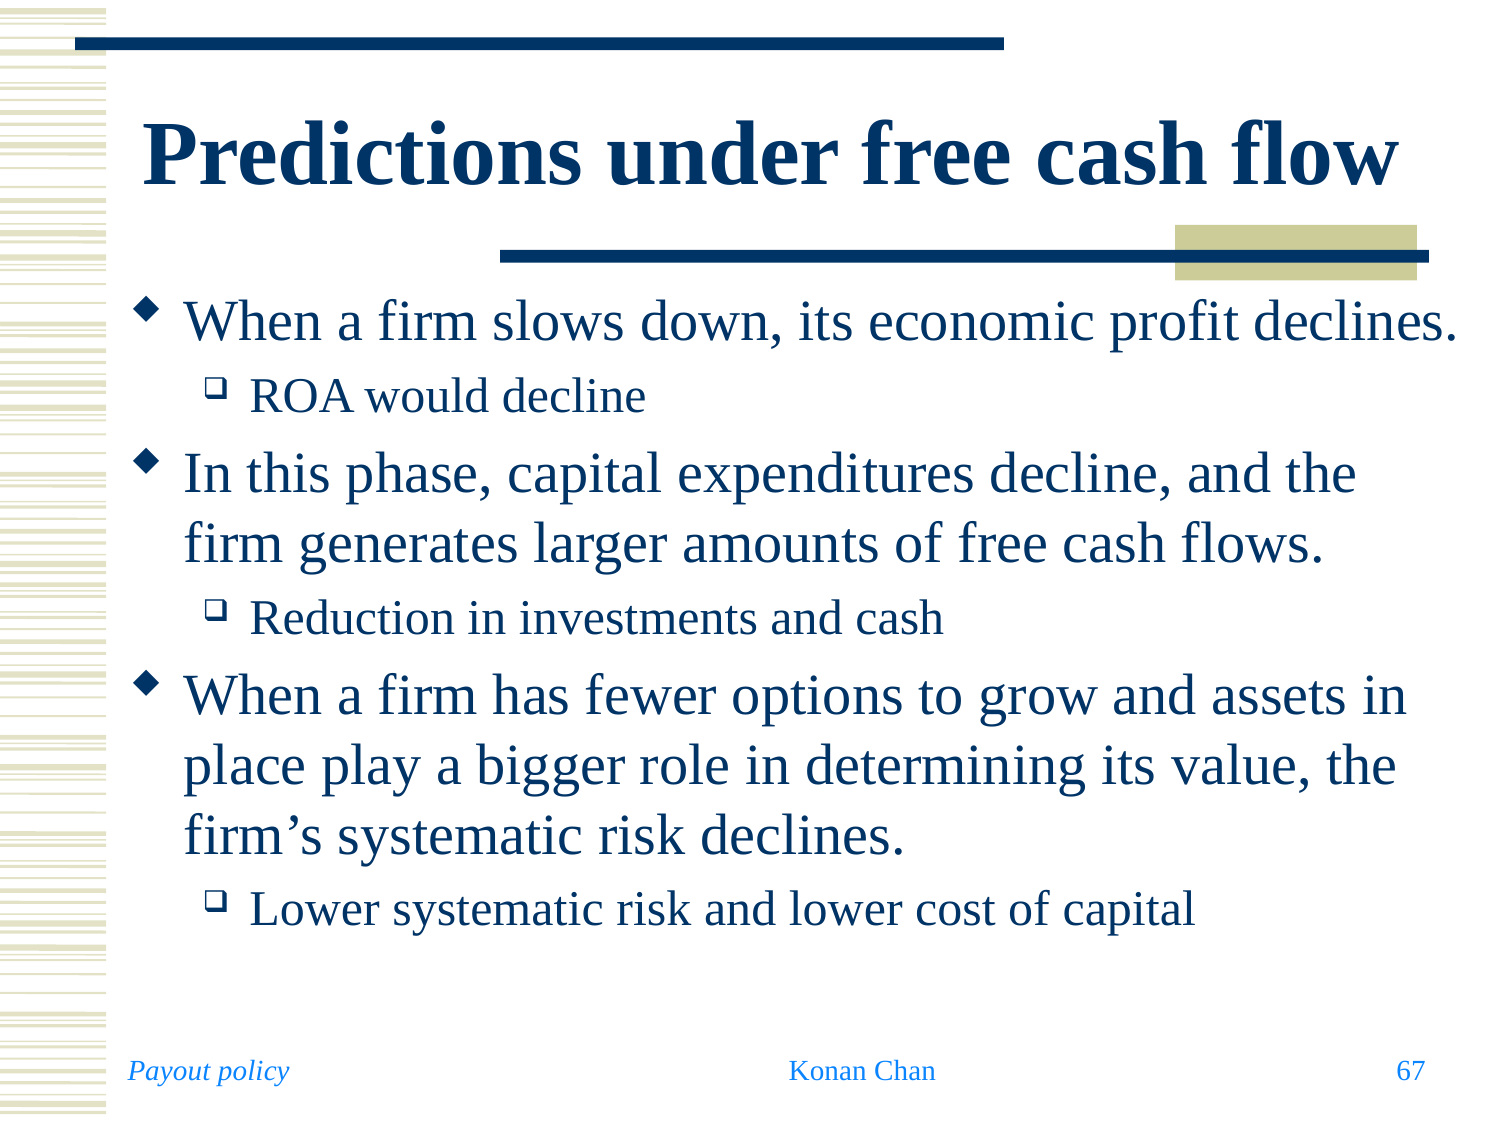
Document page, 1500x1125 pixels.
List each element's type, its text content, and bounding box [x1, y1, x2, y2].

title Predictions under free cash flow [106, 62, 1438, 250]
footer Konan Chan [674, 1032, 1051, 1105]
list When a firm slows down, its economic profit declines. ROA would decline In this phase, capital expenditures decline, and the firm generates larger amounts of free cash flows. Reduction in investments and cash When a firm has fewer options to grow and assets in place play a bigger role in determining its value, the firm’s systematic risk declines. Lower systematic risk and lower cost of capital [112, 275, 1475, 1025]
slide_number Payout policy [112, 1032, 638, 1105]
slide_number 67 [1080, 1032, 1442, 1105]
